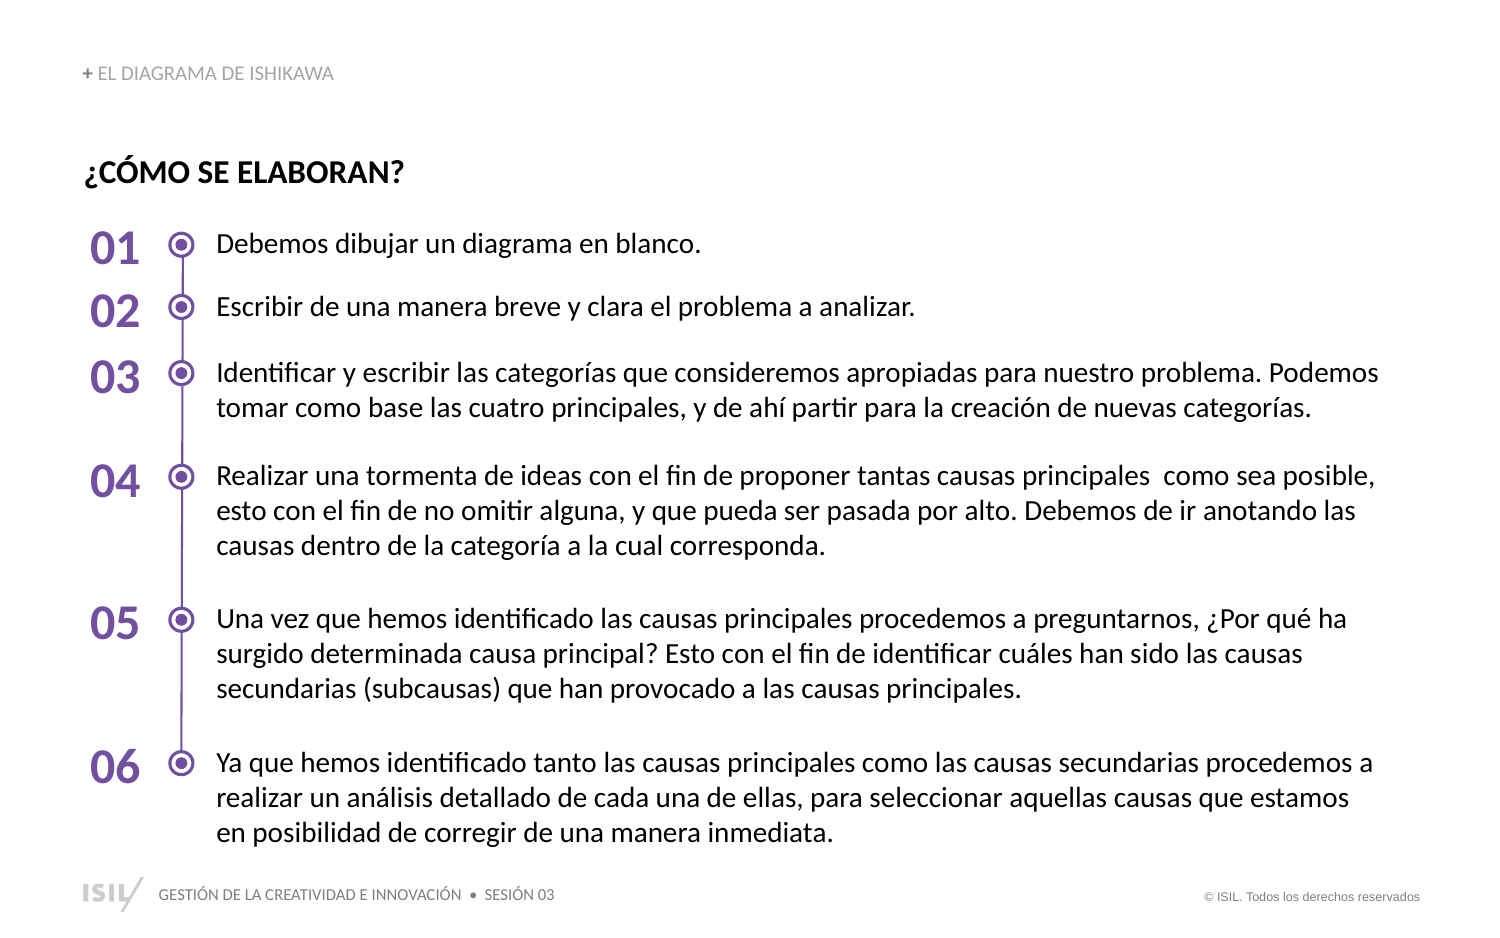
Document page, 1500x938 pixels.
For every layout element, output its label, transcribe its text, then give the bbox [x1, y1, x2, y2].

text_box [169, 608, 194, 632]
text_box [169, 295, 194, 319]
text_box ¿CÓMO SE ELABORAN? [83, 150, 1383, 191]
text_box 03 [82, 343, 149, 404]
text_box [169, 464, 194, 489]
text_box + EL DIAGRAMA DE ISHIKAWA [82, 61, 494, 85]
text_box Una vez que hemos identificado las causas principales procedemos a preguntarnos, ¿Por qué ha surgido determinada causa principal? Esto con el fin de identificar cuáles han sido las causas secundarias (subcausas) que han provocado a las causas principales. [216, 599, 1383, 705]
text_box Ya que hemos identificado tanto las causas principales como las causas secundarias procedemos a realizar un análisis detallado de cada una de ellas, para seleccionar aquellas causas que estamos en posibilidad de corregir de una manera inmediata. [216, 742, 1383, 848]
text_box 05 [82, 590, 149, 651]
text_box Escribir de una manera breve y clara el problema a analizar. [216, 286, 1107, 322]
text_box 04 [82, 446, 149, 508]
text_box 01 [82, 214, 149, 276]
text_box Realizar una tormenta de ideas con el fin de proponer tantas causas principales como sea posible, esto con el fin de no omitir alguna, y que pueda ser pasada por alto. Debemos de ir anotando las causas dentro de la categoría a la cual corresponda. [216, 456, 1383, 562]
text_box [169, 751, 194, 775]
text_box Debemos dibujar un diagrama en blanco. [216, 224, 850, 260]
text_box Identificar y escribir las categorías que consideremos apropiadas para nuestro problema. Podemos tomar como base las cuatro principales, y de ahí partir para la creación de nuevas categorías. [216, 352, 1383, 423]
text_box 02 [82, 277, 149, 338]
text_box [169, 232, 194, 257]
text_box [169, 361, 194, 385]
text_box 06 [82, 733, 149, 794]
